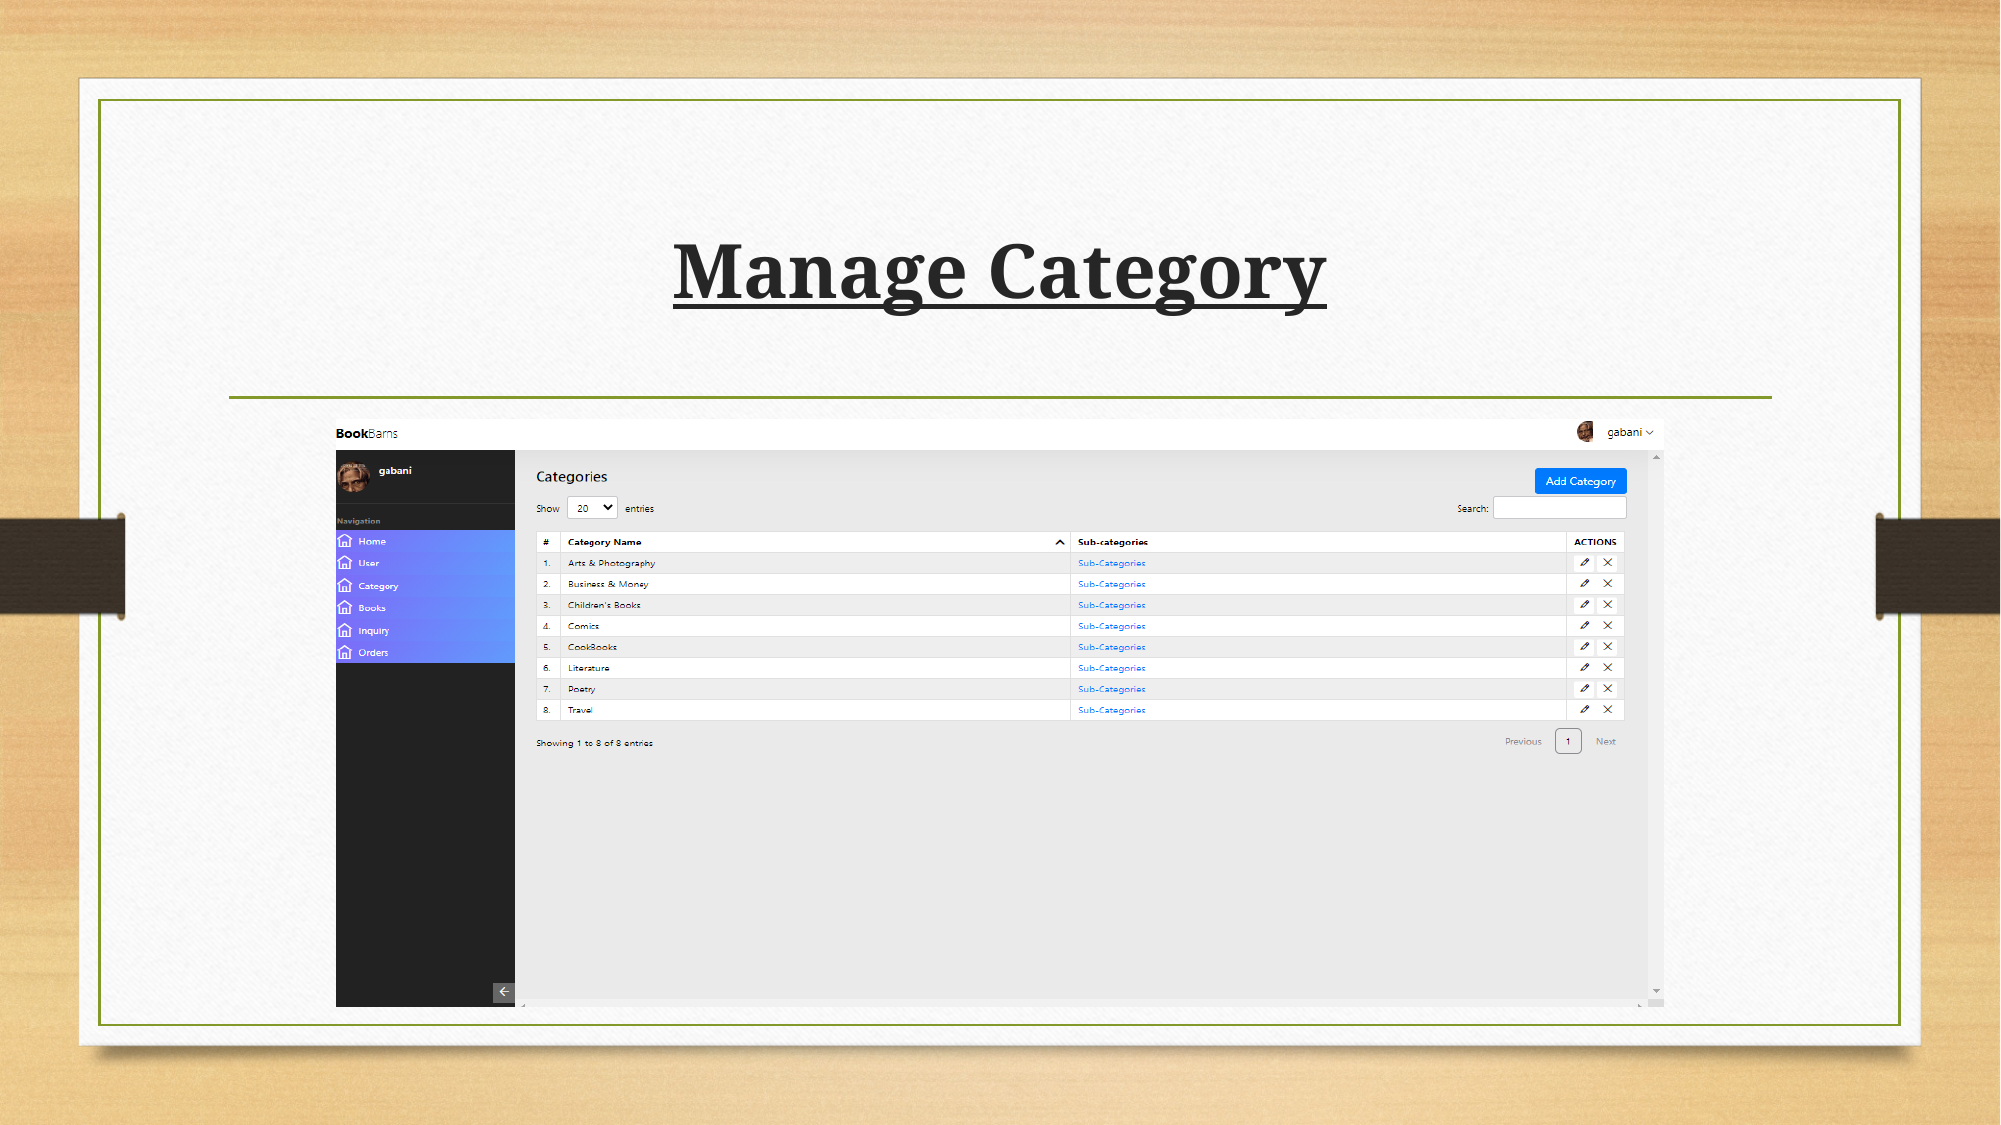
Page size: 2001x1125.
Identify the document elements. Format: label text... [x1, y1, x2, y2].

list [336, 419, 1664, 1008]
picture [0, 0, 2001, 1125]
title Manage Category [212, 161, 1788, 375]
